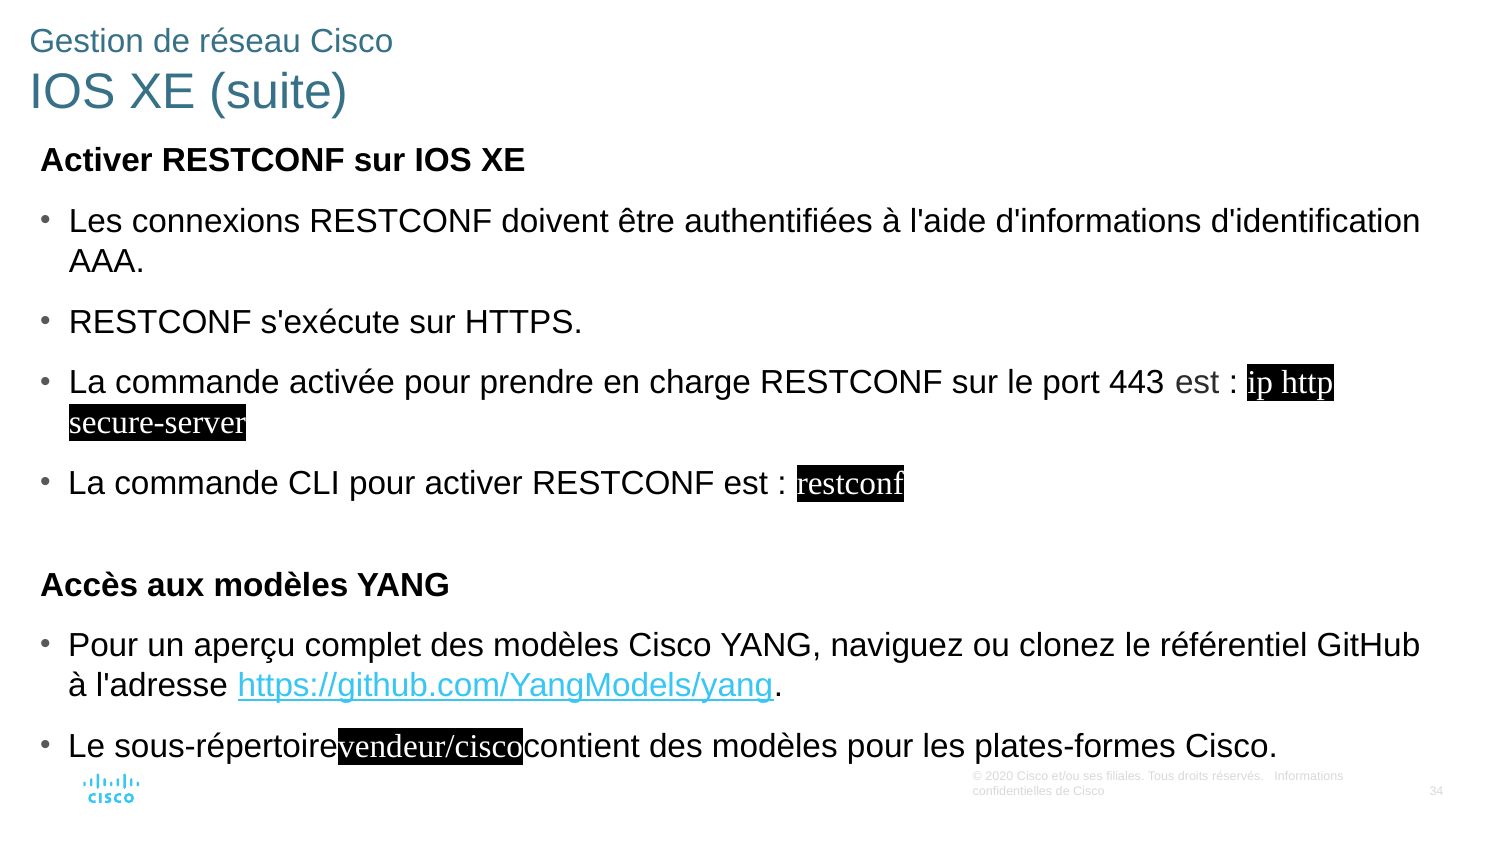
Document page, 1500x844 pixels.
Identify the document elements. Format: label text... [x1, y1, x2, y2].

list Activer RESTCONF sur IOS XE Les connexions RESTCONF doivent être authentifiées à l'aide d'informations d'identification AAA. RESTCONF s'exécute sur HTTPS. La commande activée pour prendre en charge RESTCONF sur le port 443 est : ip http secure-server La commande CLI pour activer RESTCONF est : restconf Accès aux modèles YANG Pour un aperçu complet des modèles Cisco YANG, naviguez ou clonez le référentiel GitHub à l'adresse https://github.com/YangModels/yang. Le sous-répertoirevendeur/ciscocontient des modèles pour les plates-formes Cisco. [25, 131, 1466, 745]
title Gestion de réseau Cisco IOS XE (suite) [14, 6, 1474, 131]
